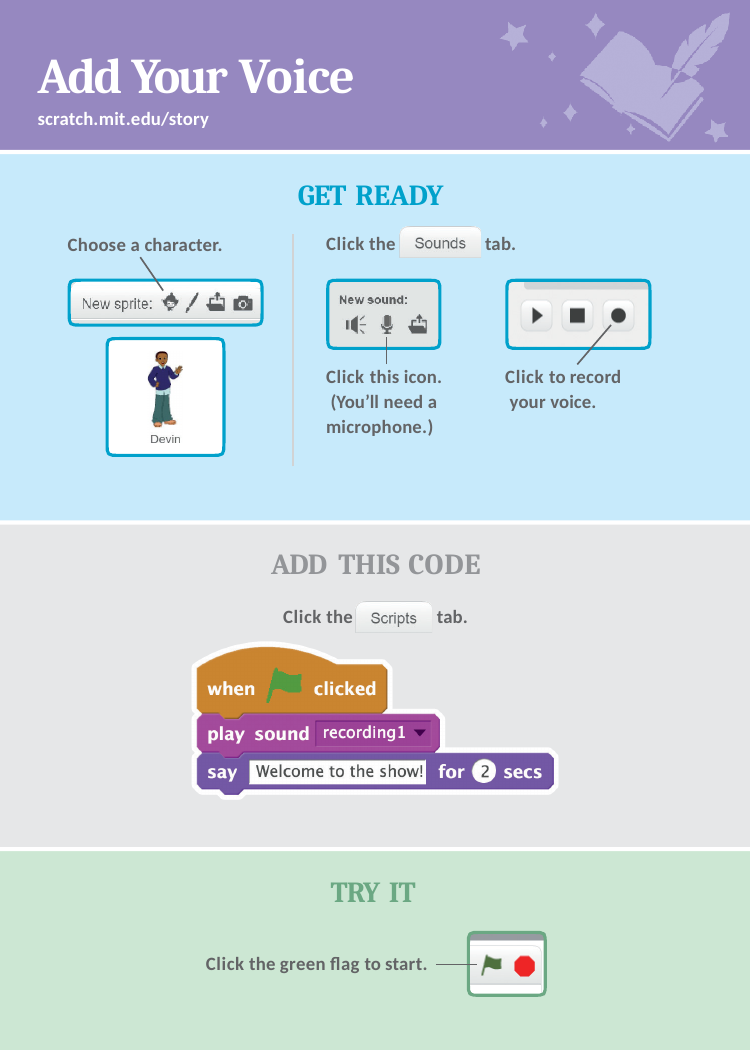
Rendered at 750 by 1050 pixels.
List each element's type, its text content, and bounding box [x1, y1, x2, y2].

text_box [0, 520, 750, 525]
text_box [191, 641, 559, 800]
text_box GET READY Click the [295, 176, 455, 255]
text_box [506, 280, 651, 349]
text_box [0, 525, 750, 847]
text_box TRY IT [328, 873, 424, 909]
text_box Choose a character. [65, 232, 227, 255]
text_box [399, 226, 482, 258]
text_box [327, 280, 440, 349]
text_box [715, 149, 750, 155]
text_box [468, 932, 546, 996]
text_box ADD THIS CODE Click the tab. [263, 545, 489, 628]
text_box [69, 280, 263, 326]
title Add Your Voice scratch.mit.edu/story [35, 43, 715, 219]
text_box [0, 852, 750, 1050]
text_box Click to record your voice. [503, 362, 624, 413]
text_box [107, 338, 224, 456]
text_box Click this icon. (You’ll need a microphone.) [324, 362, 445, 438]
text_box [0, 155, 750, 520]
text_box [0, 847, 750, 852]
text_box [0, 149, 35, 155]
text_box tab. [482, 232, 519, 255]
text_box [355, 628, 433, 633]
text_box [0, 0, 750, 149]
text_box Click the green flag to start. [203, 952, 431, 975]
